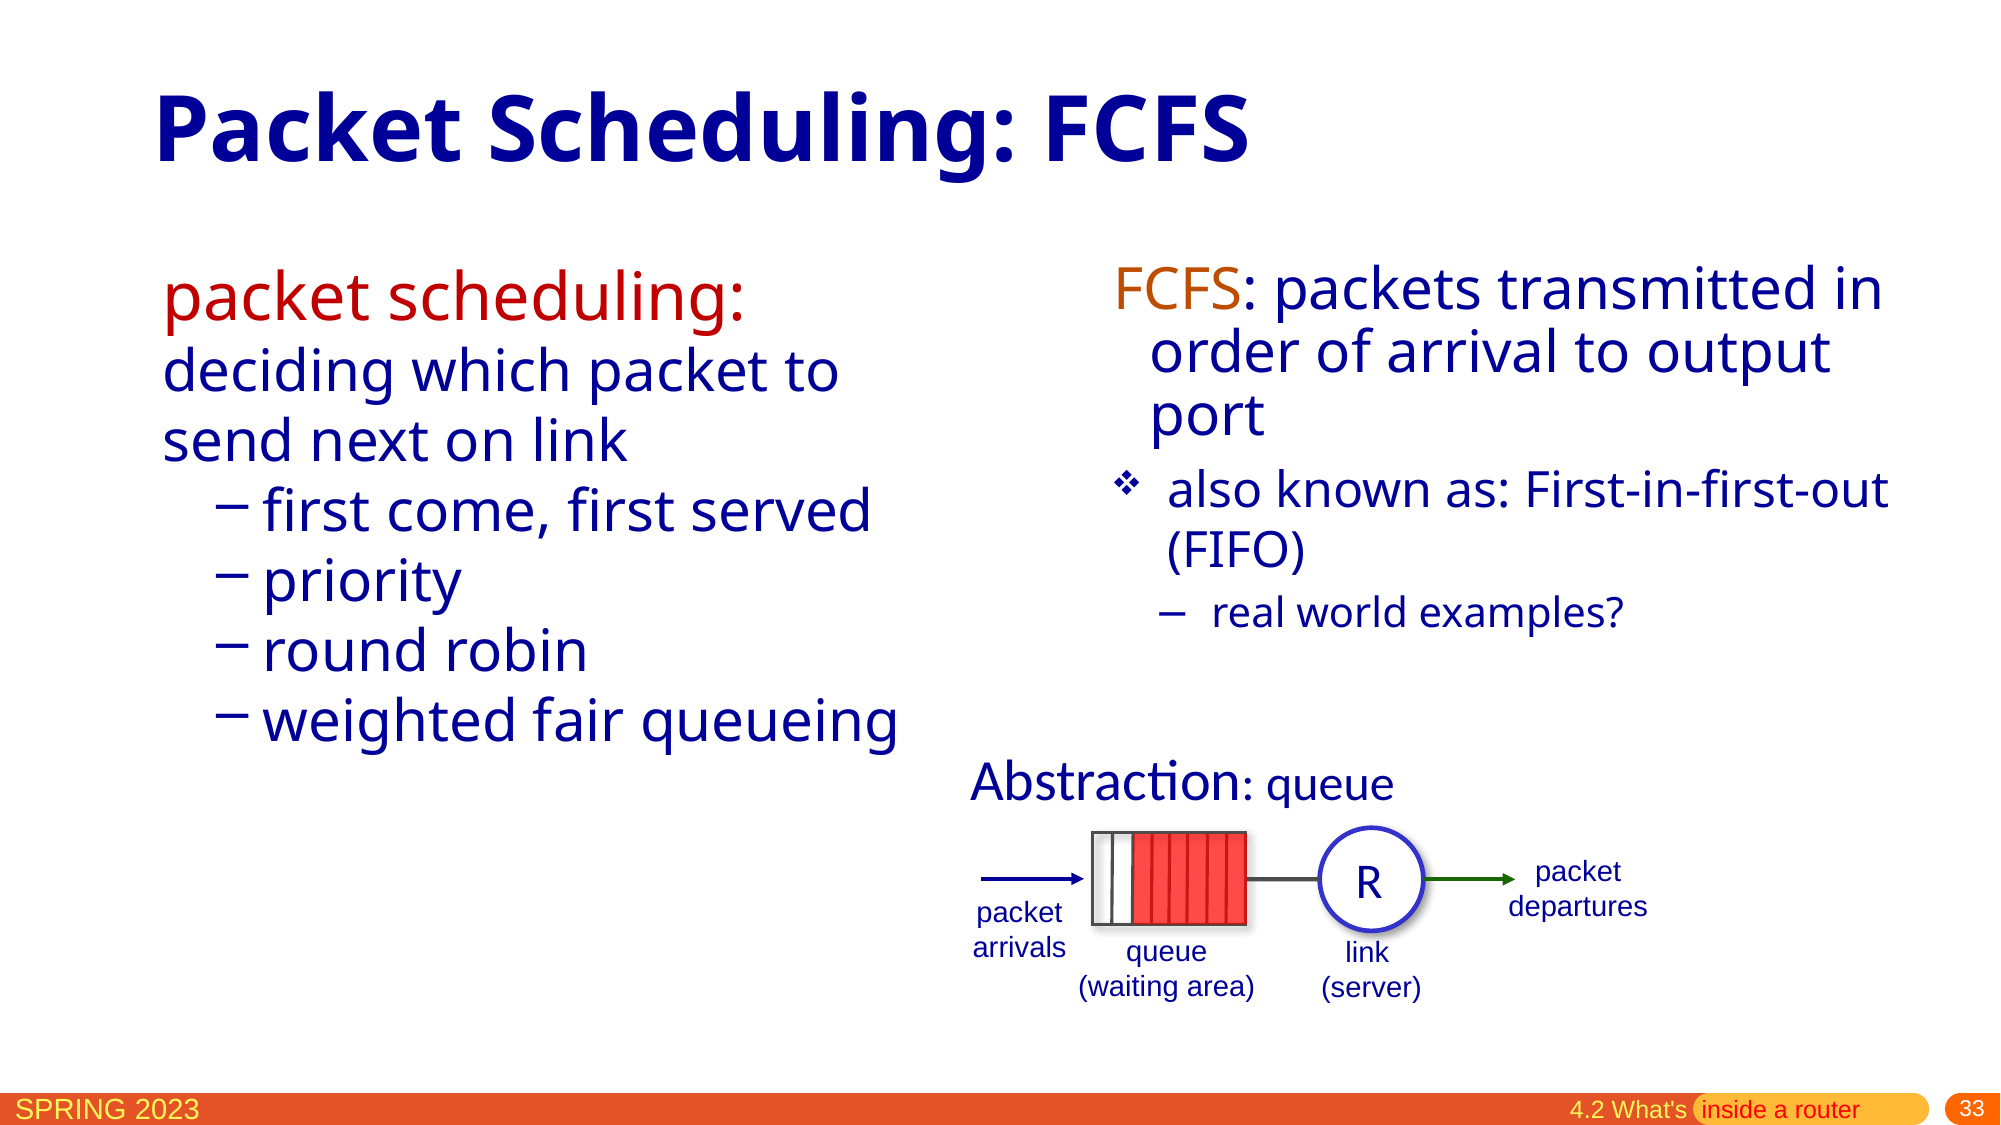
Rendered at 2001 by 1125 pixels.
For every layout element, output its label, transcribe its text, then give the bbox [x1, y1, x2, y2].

text_box 4.2 What's inside a router [1555, 1086, 1886, 1125]
list packet scheduling: deciding which packet to send next on link first come, first served priority round robin weighted fair queueing [125, 245, 960, 866]
text_box FCFS: packets transmitted in order of arrival to output port also known as: First-in-first-out (FIFO) real world examples? [1096, 251, 1911, 790]
title Packet Scheduling: FCFS [137, 51, 1863, 198]
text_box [952, 734, 1665, 1013]
